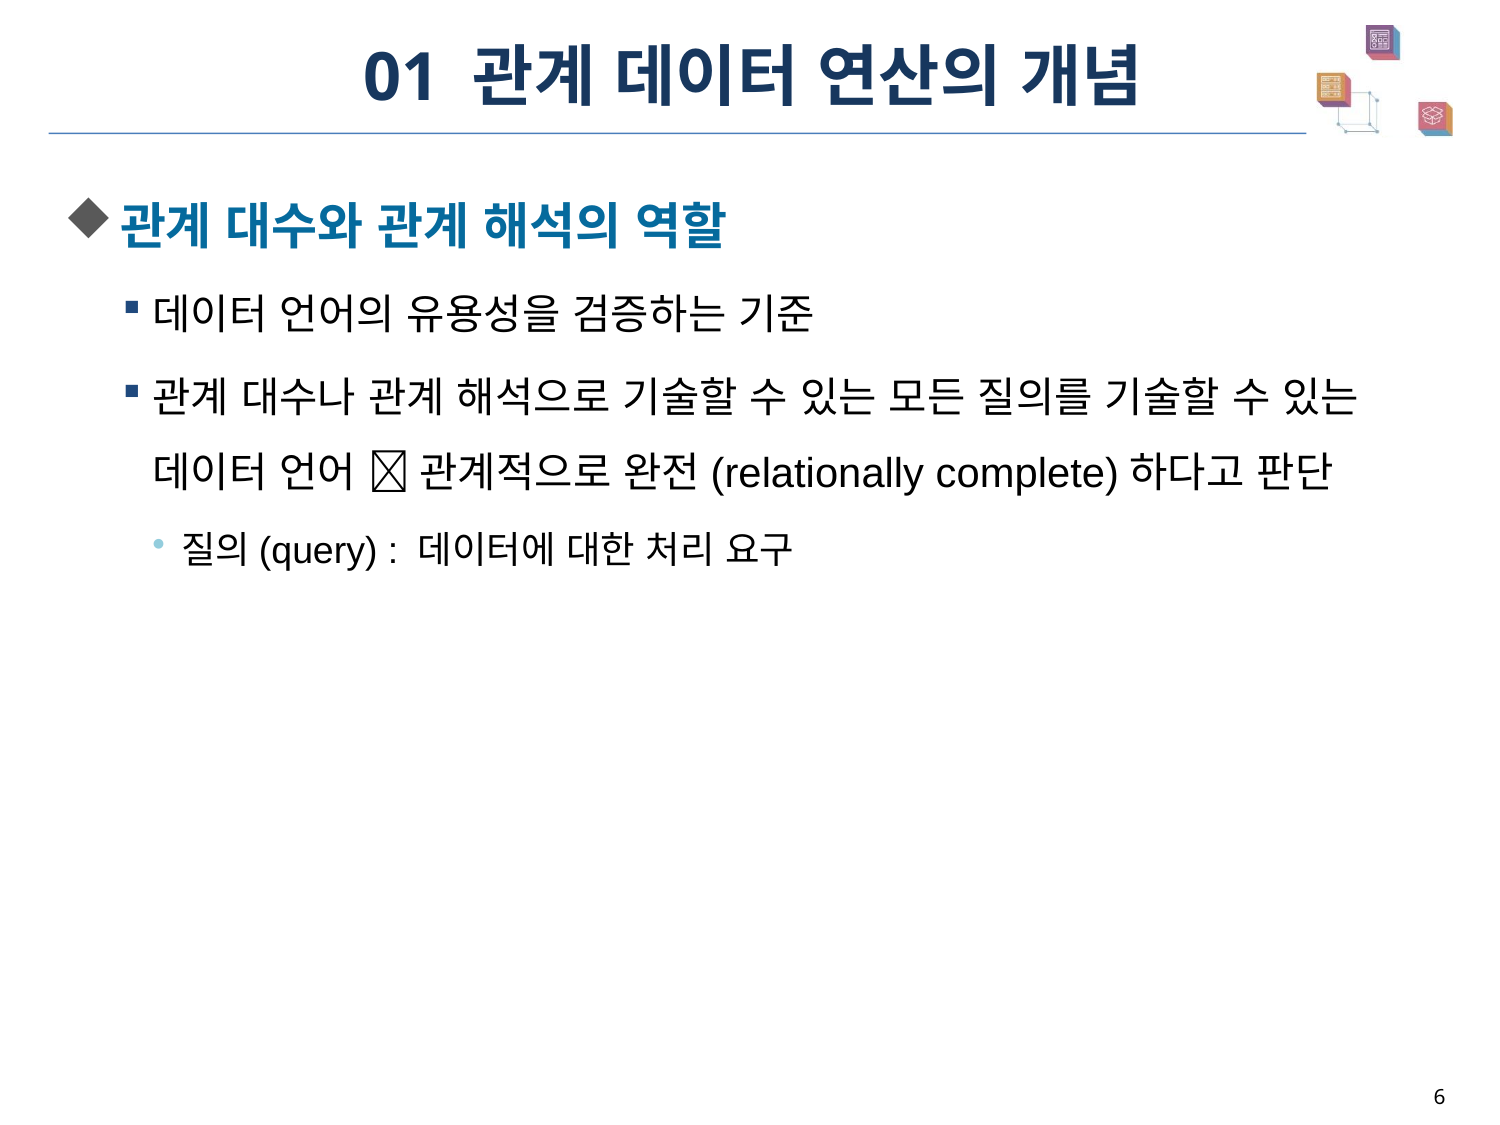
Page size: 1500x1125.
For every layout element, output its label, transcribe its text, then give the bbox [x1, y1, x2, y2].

list 관계 대수와 관계 해석의 역할 데이터 언어의 유용성을 검증하는 기준 관계 대수나 관계 해석으로 기술할 수 있는 모든 질의를 기술할 수 있는 데이터 언어  관계적으로 완전(relationally complete)하다고 판단 질의(query) : 데이터에 대한 처리 요구 [48, 187, 1489, 1097]
picture [1316, 123, 1453, 138]
title 01 관계 데이터 연산의 개념 [48, 25, 1459, 123]
